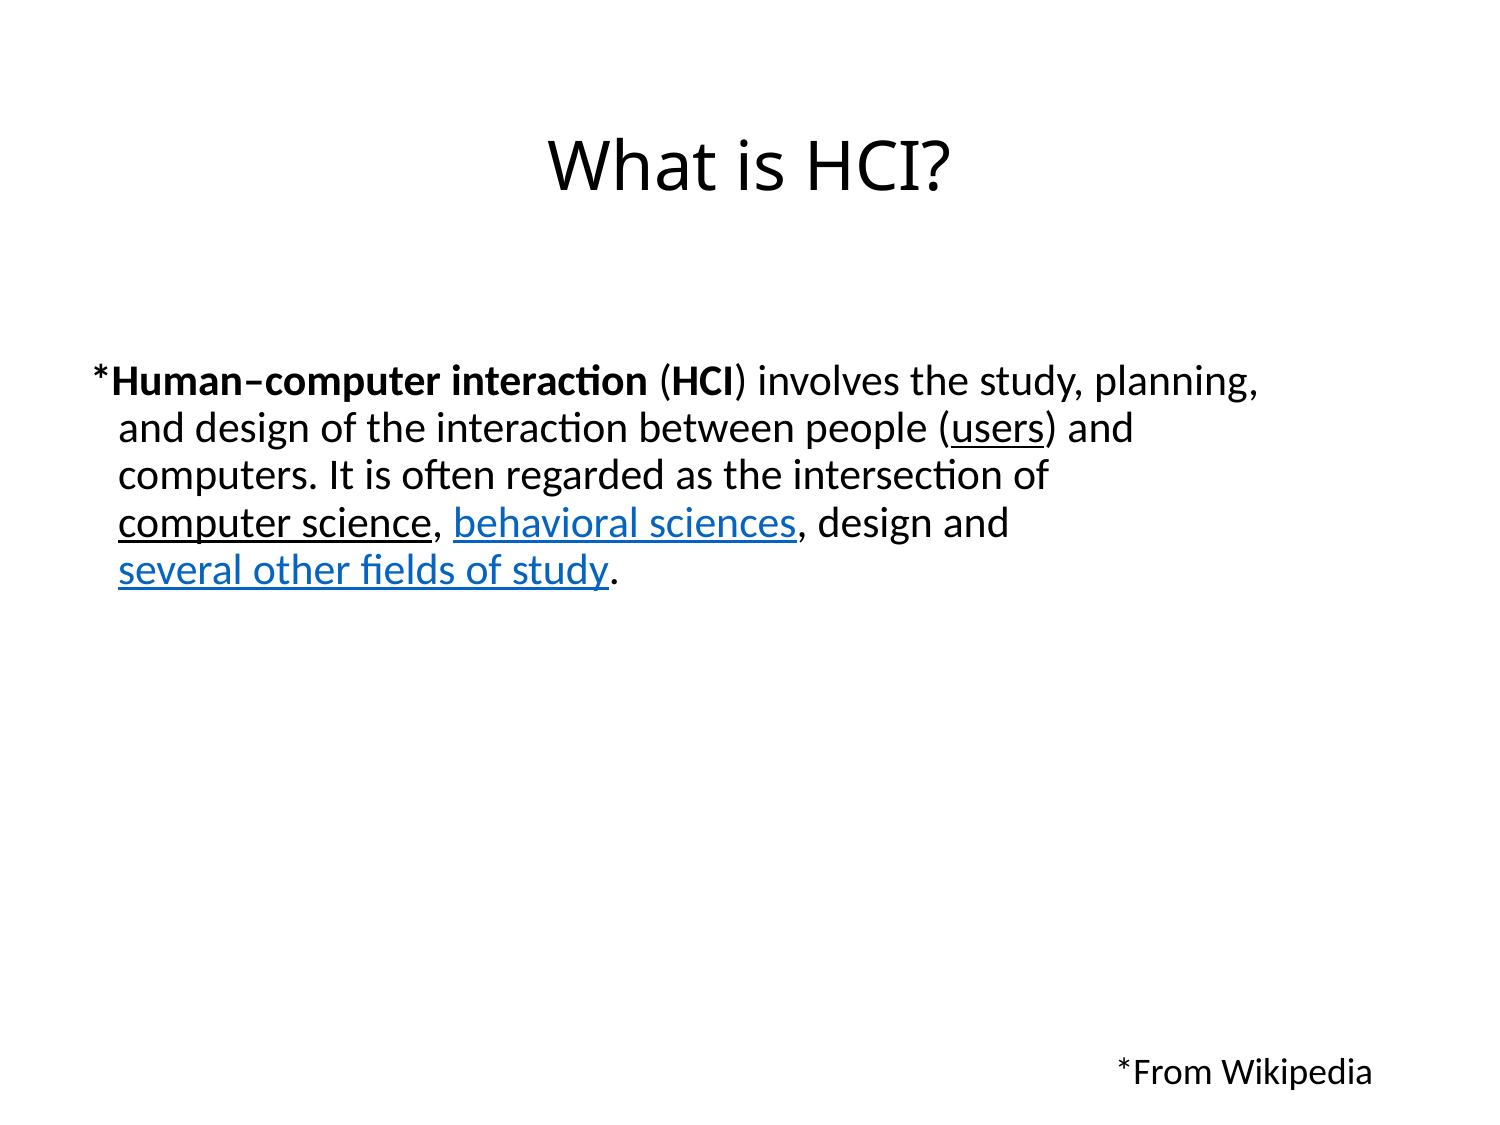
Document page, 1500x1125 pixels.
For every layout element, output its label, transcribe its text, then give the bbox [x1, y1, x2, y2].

title What is HCI? [103, 59, 1397, 278]
text_box *From Wikipedia [1100, 1039, 1450, 1100]
list *Human–computer interaction (HCI) involves the study, planning, and design of the interaction between people (users) and computers. It is often regarded as the intersection of computer science, behavioral sciences, design and several other fields of study. [75, 350, 1300, 788]
